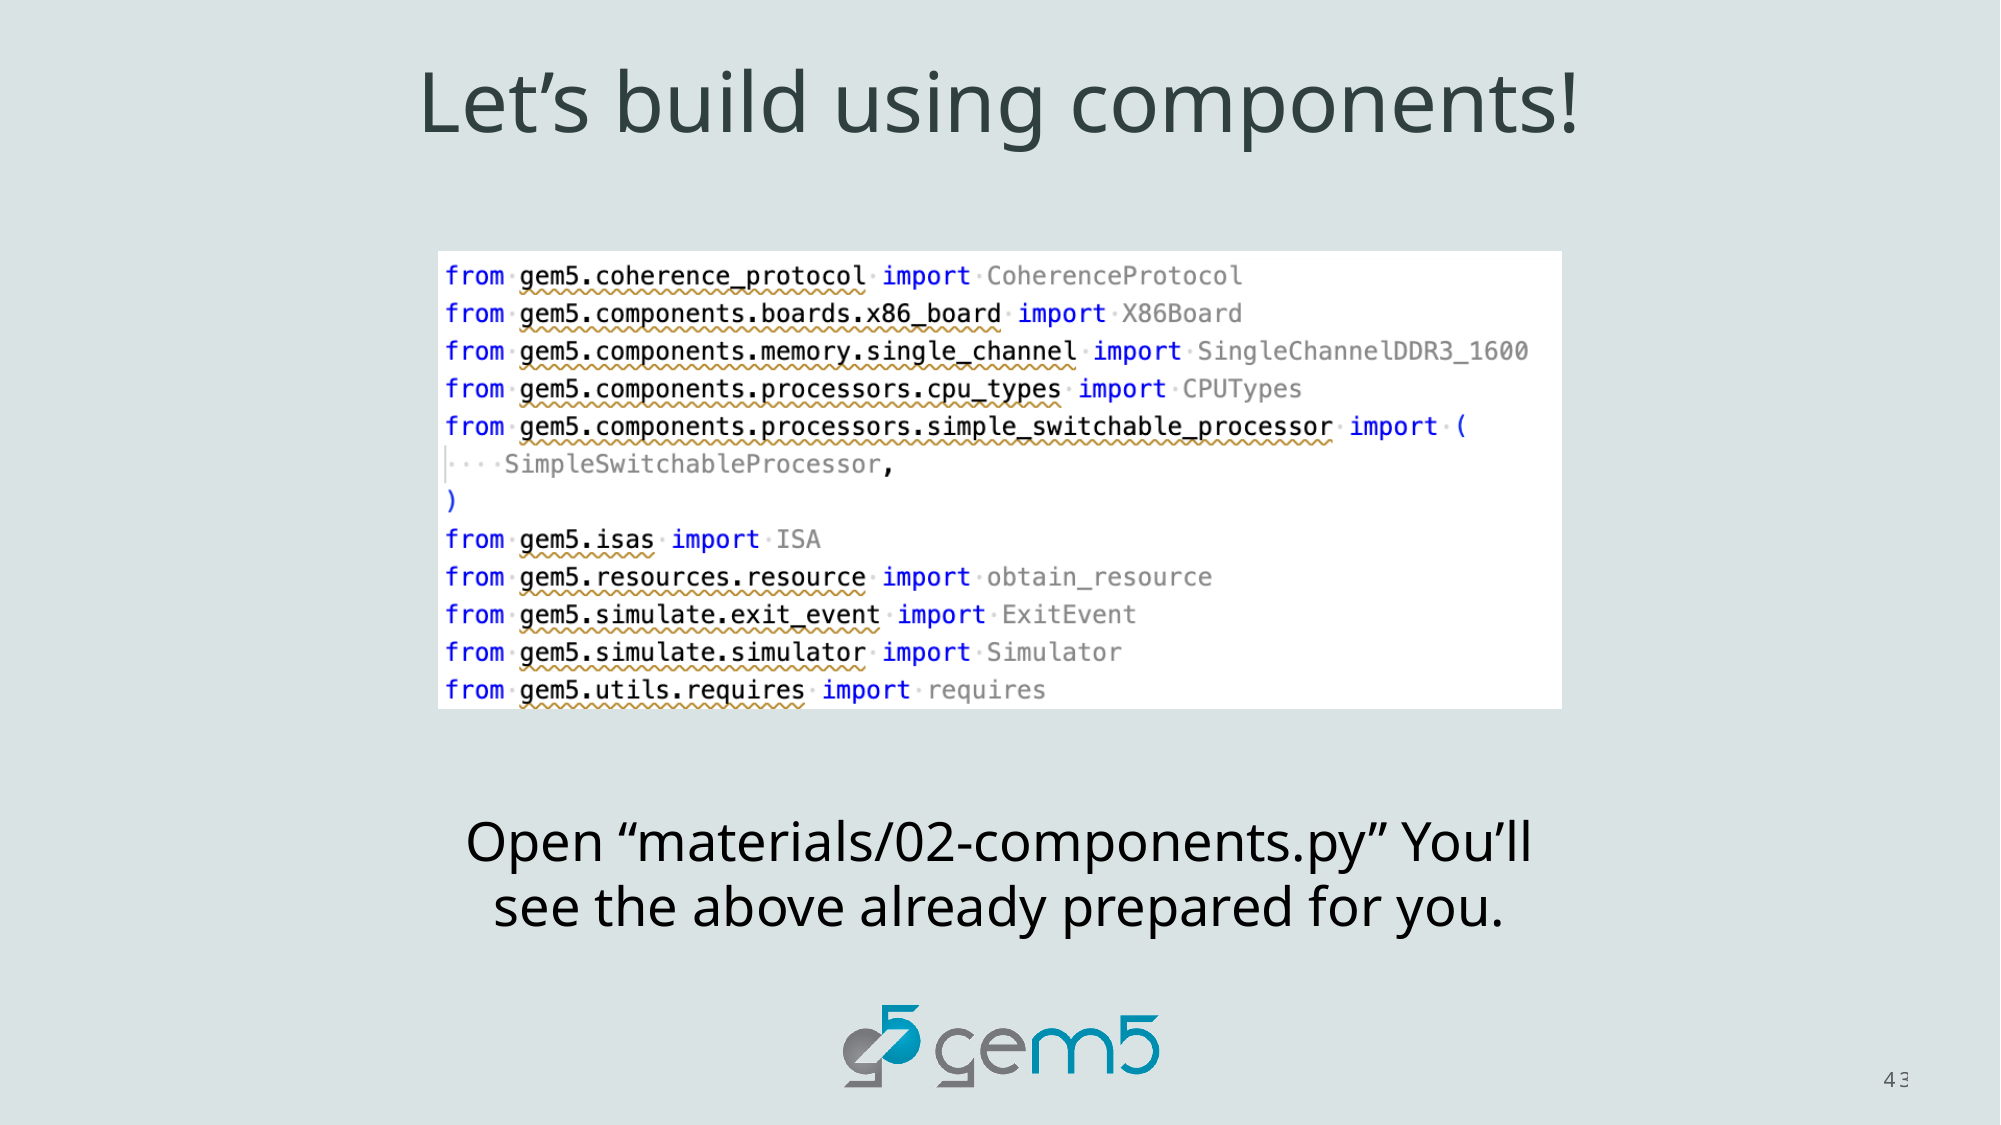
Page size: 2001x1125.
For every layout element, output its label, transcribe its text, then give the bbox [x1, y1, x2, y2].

picture [438, 251, 1562, 709]
text_box Open “materials/02-components.py” You’ll see the above already prepared for you. [421, 799, 1579, 945]
text_box Let’s build using components! [162, 57, 1838, 157]
picture [807, 965, 1193, 1120]
slide_number 43 [1637, 1042, 1927, 1119]
